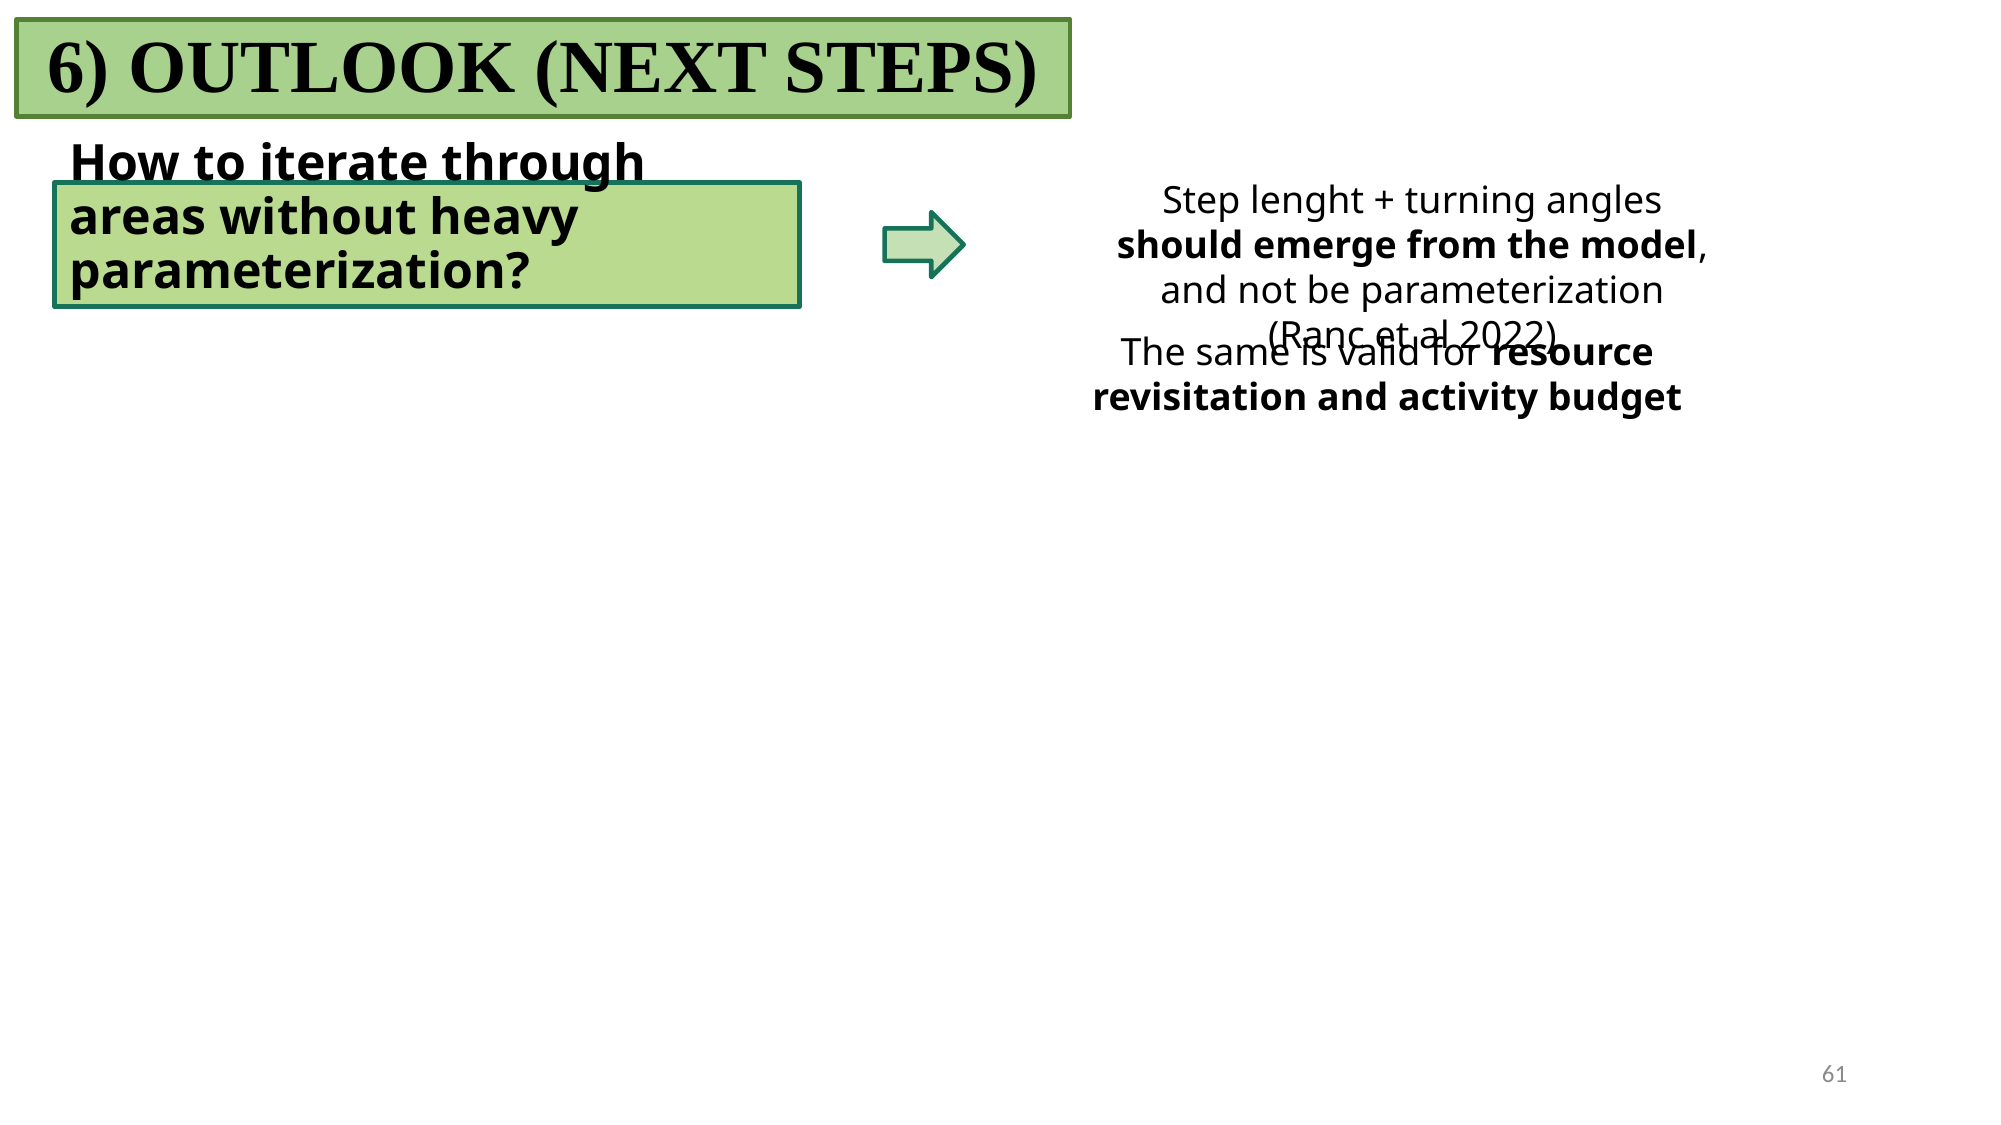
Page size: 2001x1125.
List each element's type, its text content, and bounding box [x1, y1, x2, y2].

text_box The same is valid for resource revisitation and activity budget [1070, 320, 1705, 425]
text_box How to iterate through areas without heavy parameterization? [54, 182, 800, 307]
text_box Step lenght + turning angles should emerge from the model, and not be parameterization (Ranc et al 2022) [1095, 168, 1730, 364]
text_box 6) OUTLOOK (NEXT STEPS) [16, 19, 1070, 117]
slide_number 61 [1412, 1042, 1863, 1103]
text_box [884, 212, 964, 278]
